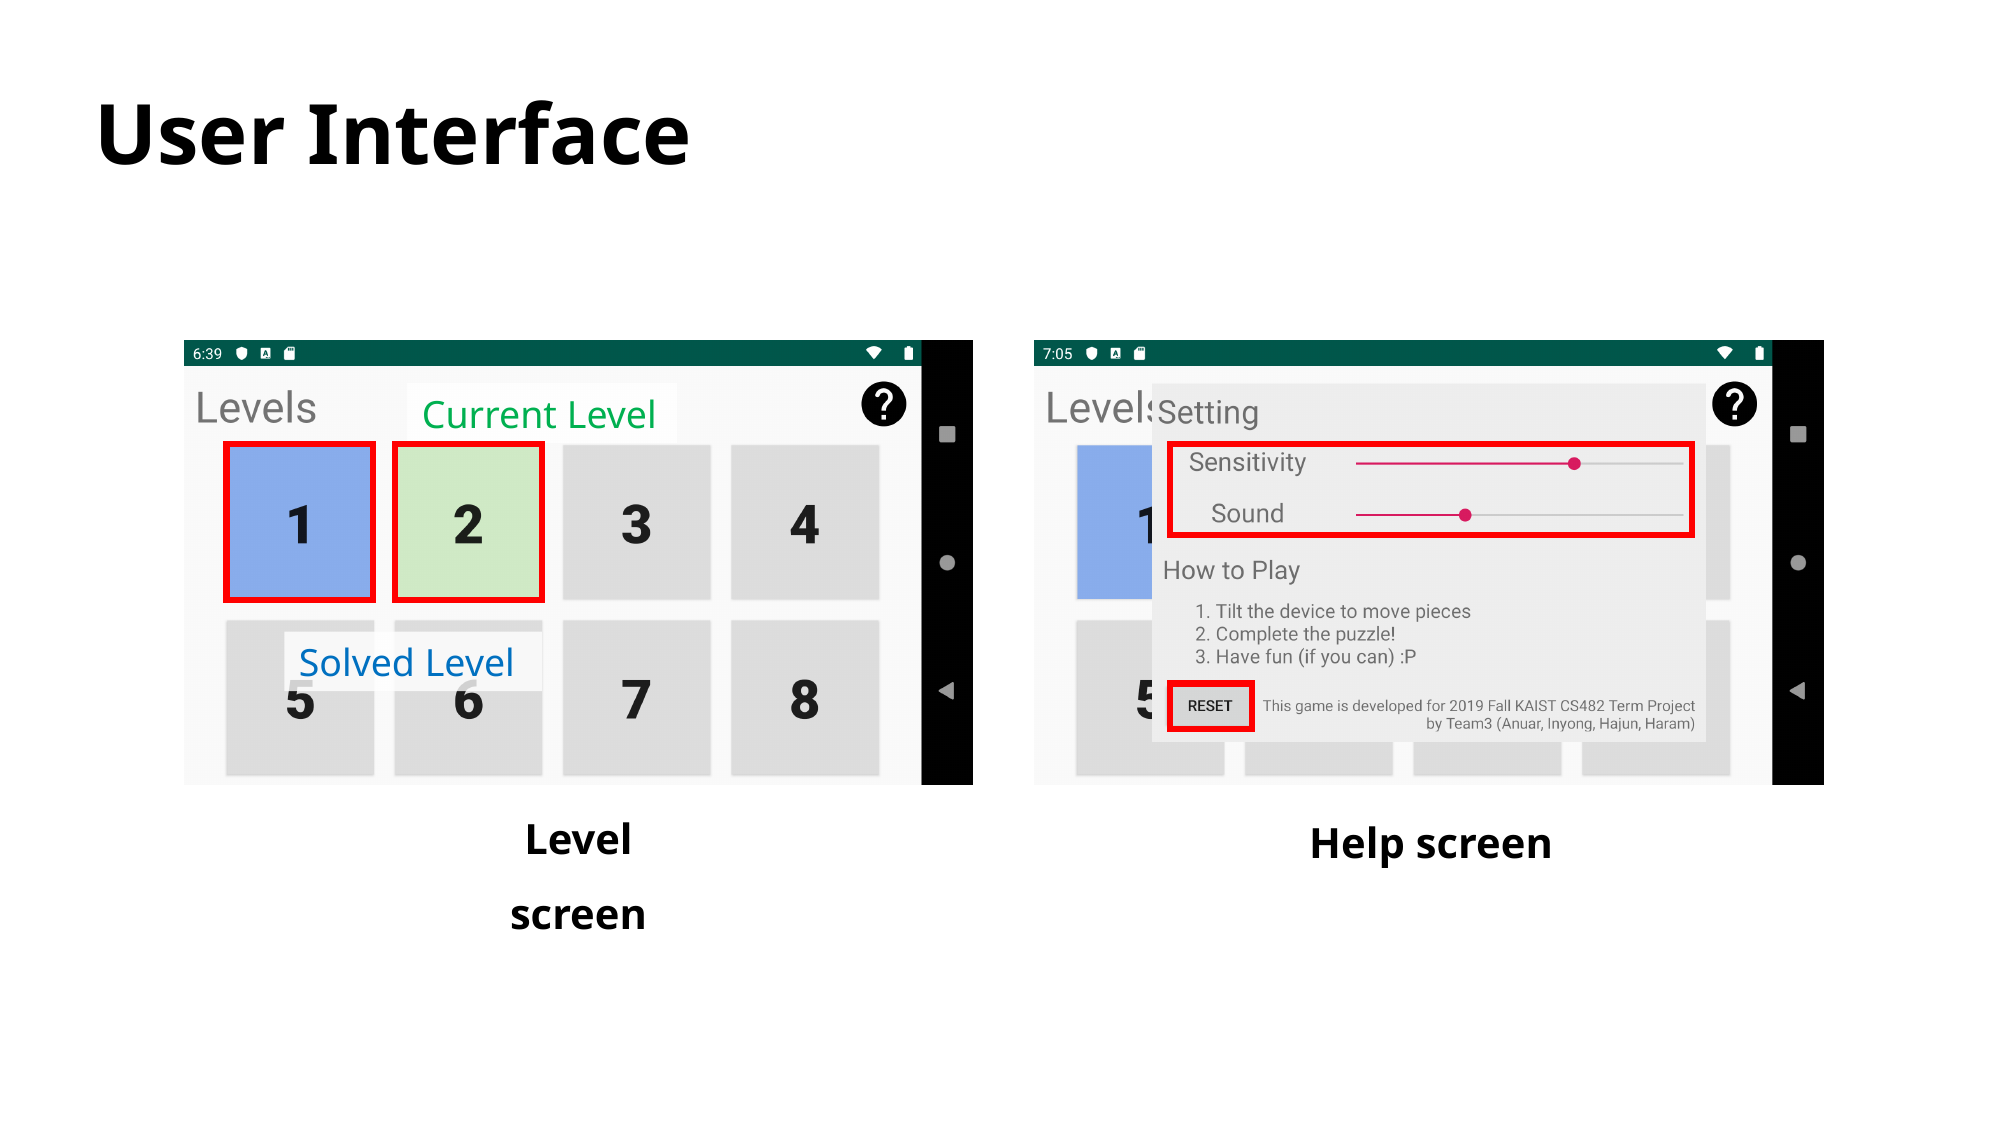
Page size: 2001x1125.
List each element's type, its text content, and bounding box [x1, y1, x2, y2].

text_box User Interface [79, 74, 1159, 189]
text_box Level screen [445, 785, 712, 946]
text_box Help screen [1260, 785, 1602, 875]
picture [1034, 340, 1824, 785]
picture [184, 340, 973, 785]
